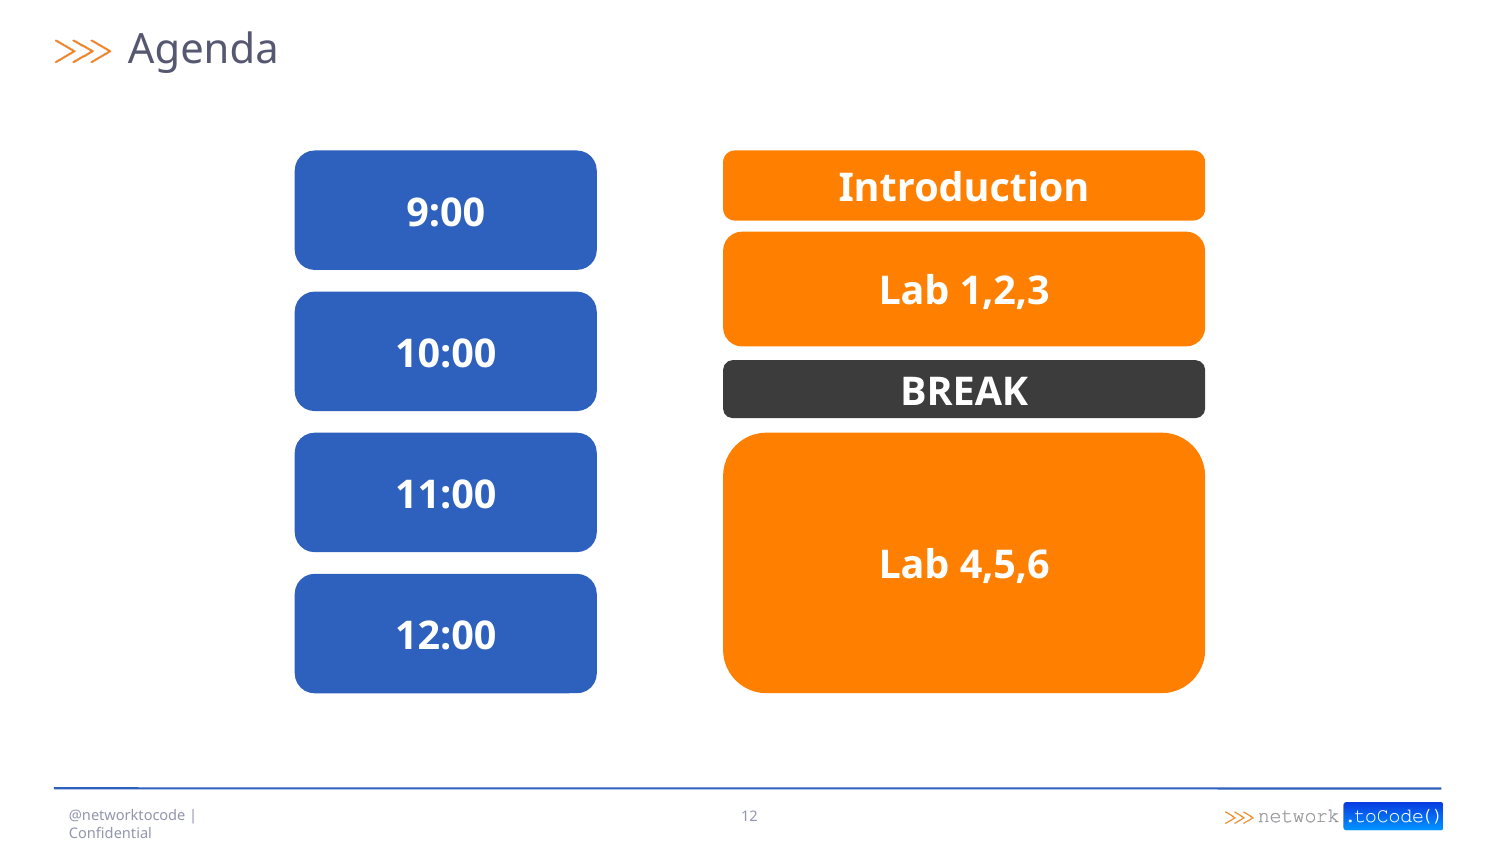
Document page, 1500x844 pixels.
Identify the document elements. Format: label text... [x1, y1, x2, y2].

title Agenda [112, 21, 1442, 80]
picture [53, 38, 112, 64]
text_box BREAK [723, 360, 1206, 419]
text_box 10:00 [294, 291, 597, 412]
text_box 11:00 [294, 432, 597, 553]
text_box 9:00 [294, 150, 597, 270]
text_box Introduction [723, 150, 1206, 221]
text_box Lab 1,2,3 [723, 231, 1206, 347]
text_box 12:00 [294, 573, 597, 694]
picture [1225, 801, 1444, 831]
text_box Lab 4,5,6 [723, 432, 1206, 694]
